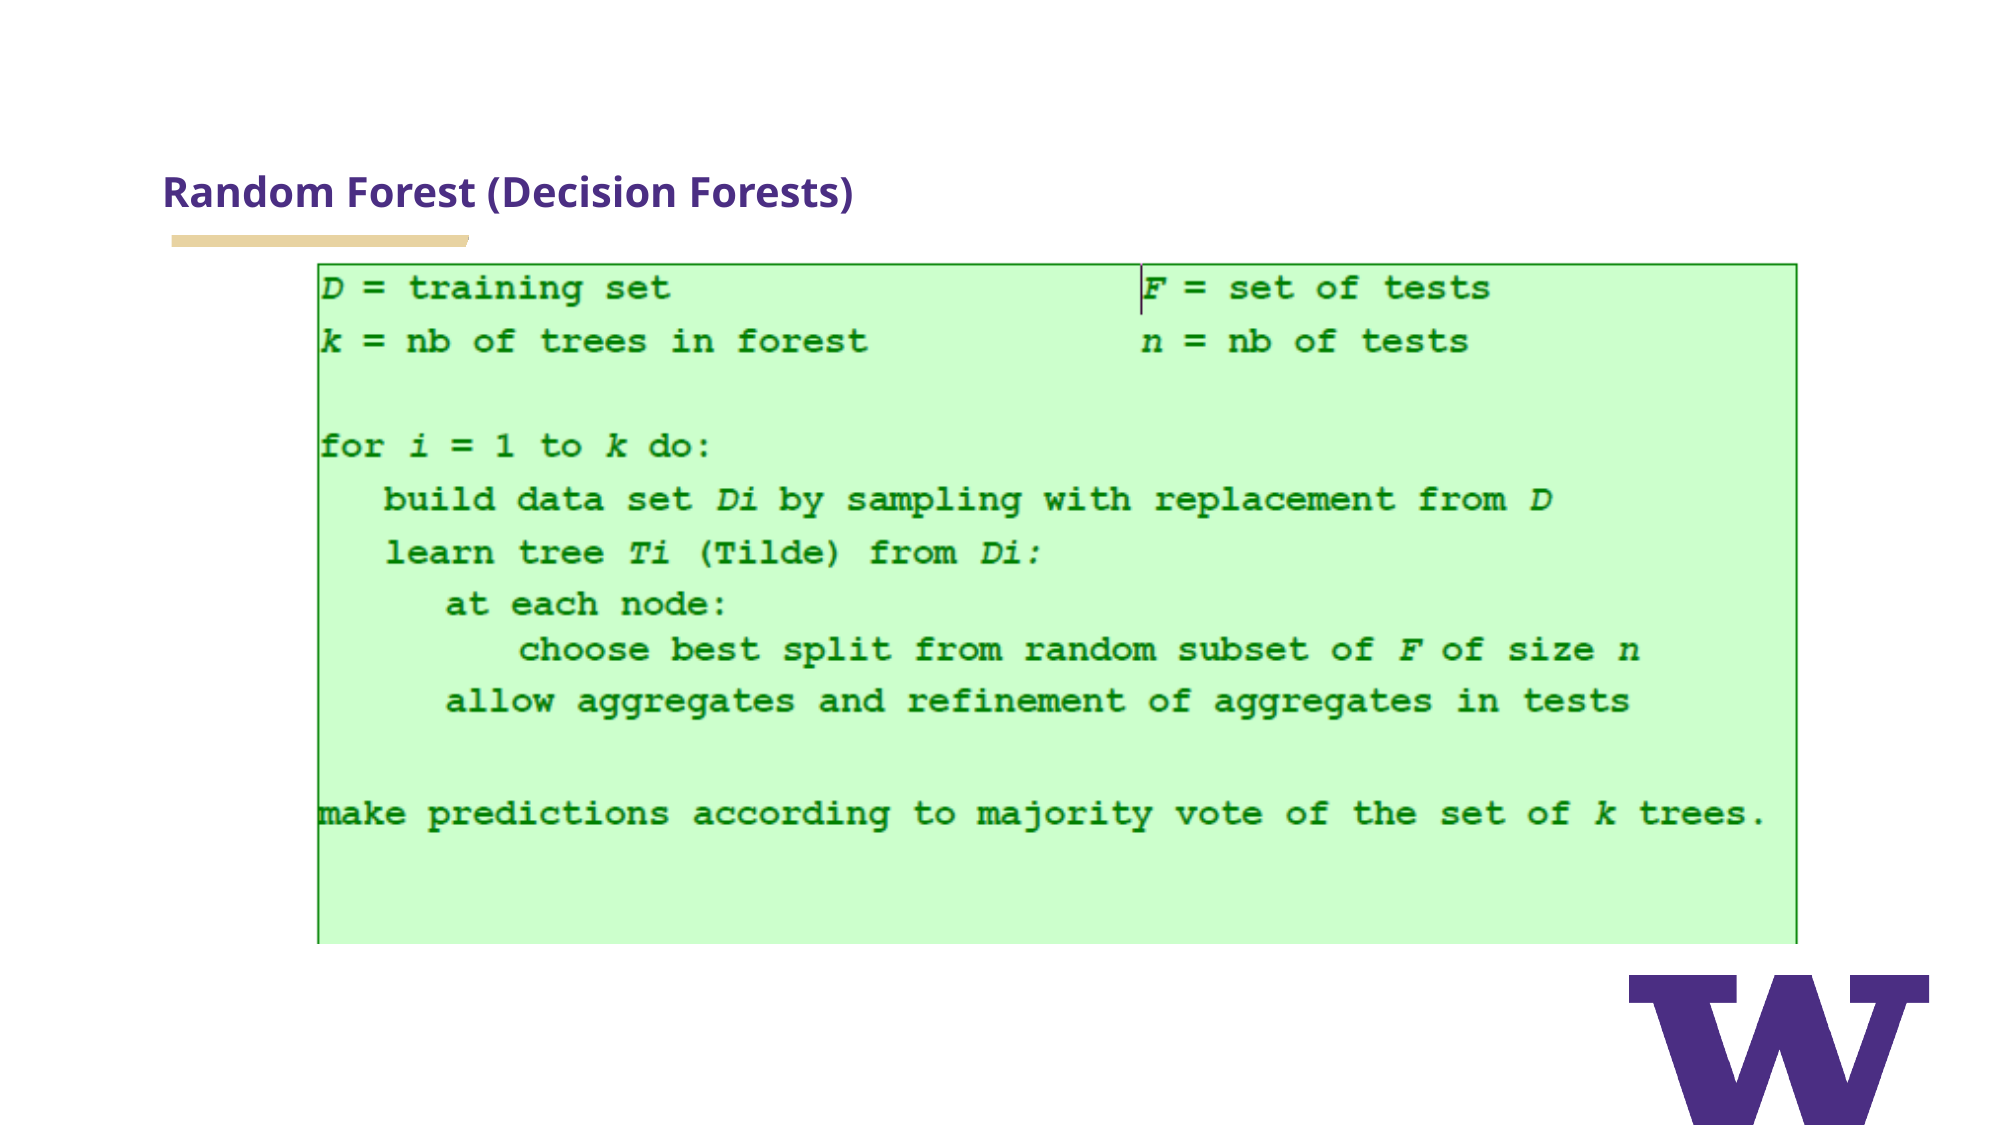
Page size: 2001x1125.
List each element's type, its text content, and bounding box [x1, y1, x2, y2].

title Random Forest (Decision Forests) [146, 60, 1937, 224]
picture [1629, 975, 1930, 1125]
picture [299, 250, 1808, 944]
picture [171, 235, 469, 247]
